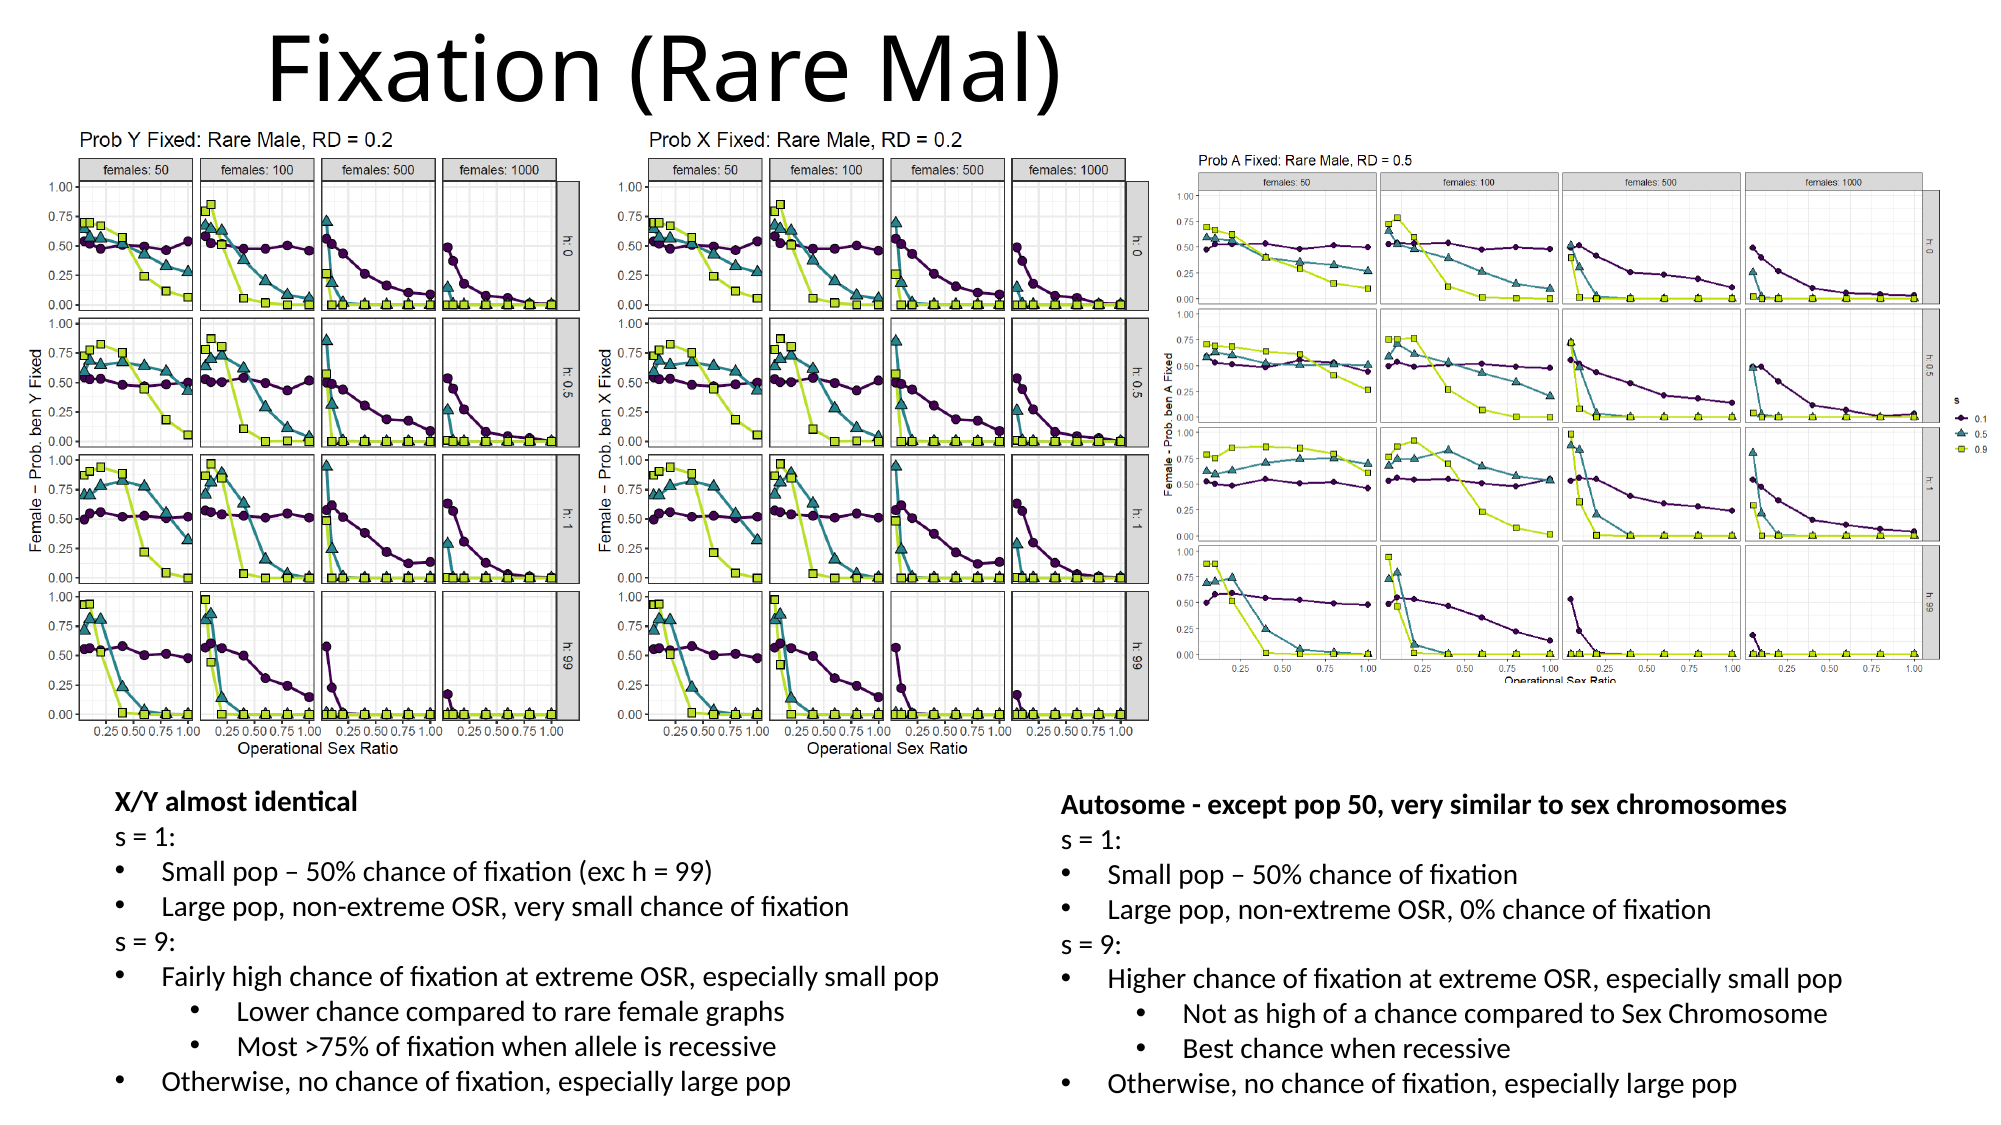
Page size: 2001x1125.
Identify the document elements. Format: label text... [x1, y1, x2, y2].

text_box Fixation (Rare Mal) [249, 0, 1750, 144]
picture [23, 126, 1993, 763]
text_box X/Y almost identical s = 1: Small pop – 50% chance of fixation (exc h = 99) Large pop, non-extreme OSR, very small chance of fixation s = 9: Fairly high chance of fixation at extreme OSR, especially small pop Lower chance compared to rare female graphs Most >75% of fixation when allele is recessive Otherwise, no chance of fixation, especially large pop [99, 774, 1046, 1105]
text_box Autosome - except pop 50, very similar to sex chromosomes s = 1: Small pop – 50% chance of fixation Large pop, non-extreme OSR, 0% chance of fixation s = 9: Higher chance of fixation at extreme OSR, especially small pop Not as high of a chance compared to Sex Chromosome Best chance when recessive Otherwise, no chance of fixation, especially large pop [1045, 777, 2000, 1108]
